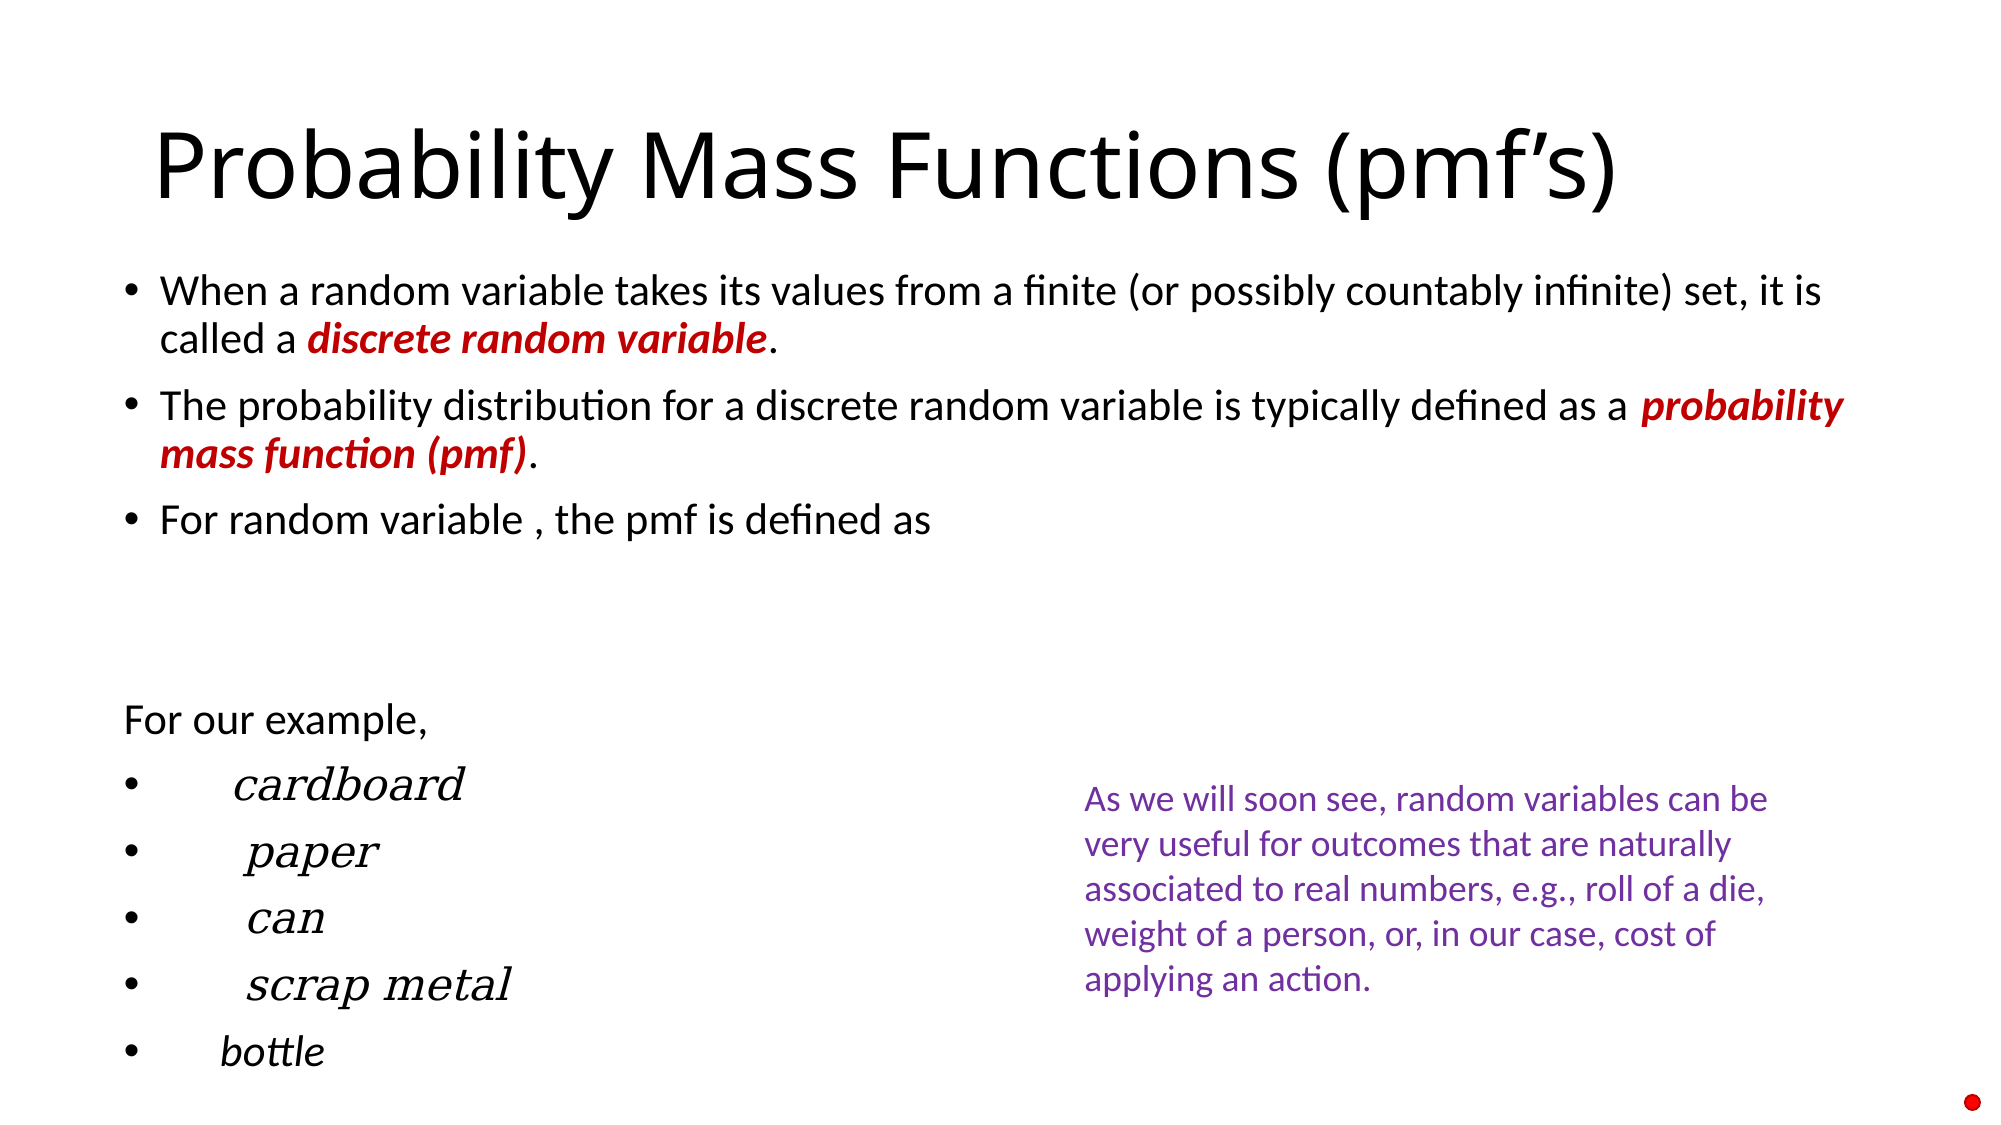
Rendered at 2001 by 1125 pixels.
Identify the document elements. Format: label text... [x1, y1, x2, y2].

text_box As we will soon see, random variables can be very useful for outcomes that are naturally associated to real numbers, e.g., roll of a die, weight of a person, or, in our case, cost of applying an action. [1069, 766, 1834, 1007]
title Probability Mass Functions (pmf’s) [137, 59, 1863, 278]
text_box [1963, 1093, 1982, 1112]
